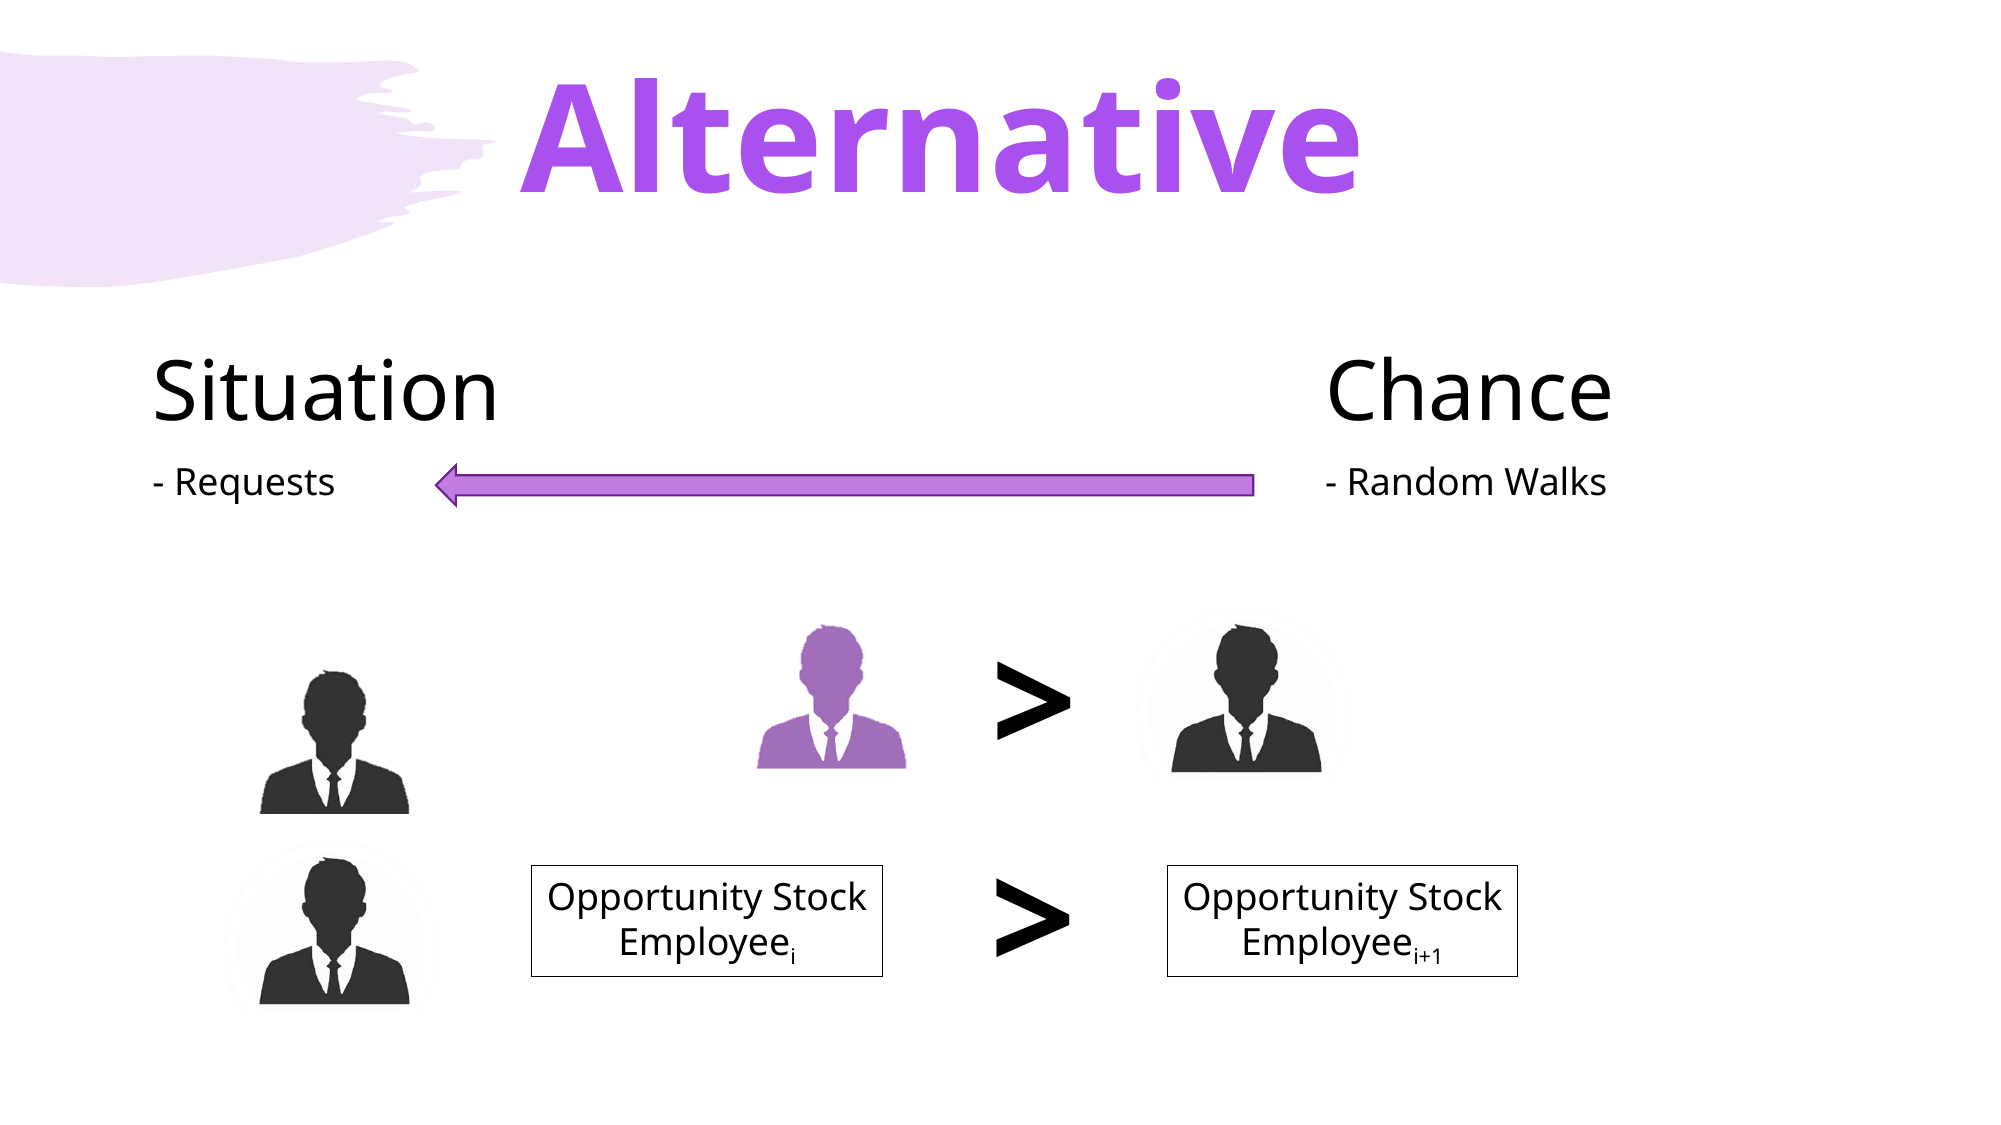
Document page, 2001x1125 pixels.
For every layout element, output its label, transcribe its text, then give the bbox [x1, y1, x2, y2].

text_box Alternative [505, 35, 1381, 230]
picture [211, 827, 453, 1013]
text_box [434, 462, 1255, 508]
text_box > [976, 815, 1092, 1011]
text_box Opportunity Stock Employeei+1 [1167, 865, 1518, 977]
list Situation - Requests [137, 329, 690, 1013]
text_box > [976, 598, 1092, 794]
picture [1123, 595, 1365, 781]
text_box Opportunity Stock Employeei [531, 865, 883, 977]
text_box Chance - Random Walks [1309, 329, 1908, 1013]
picture [211, 640, 453, 826]
picture [709, 595, 950, 781]
